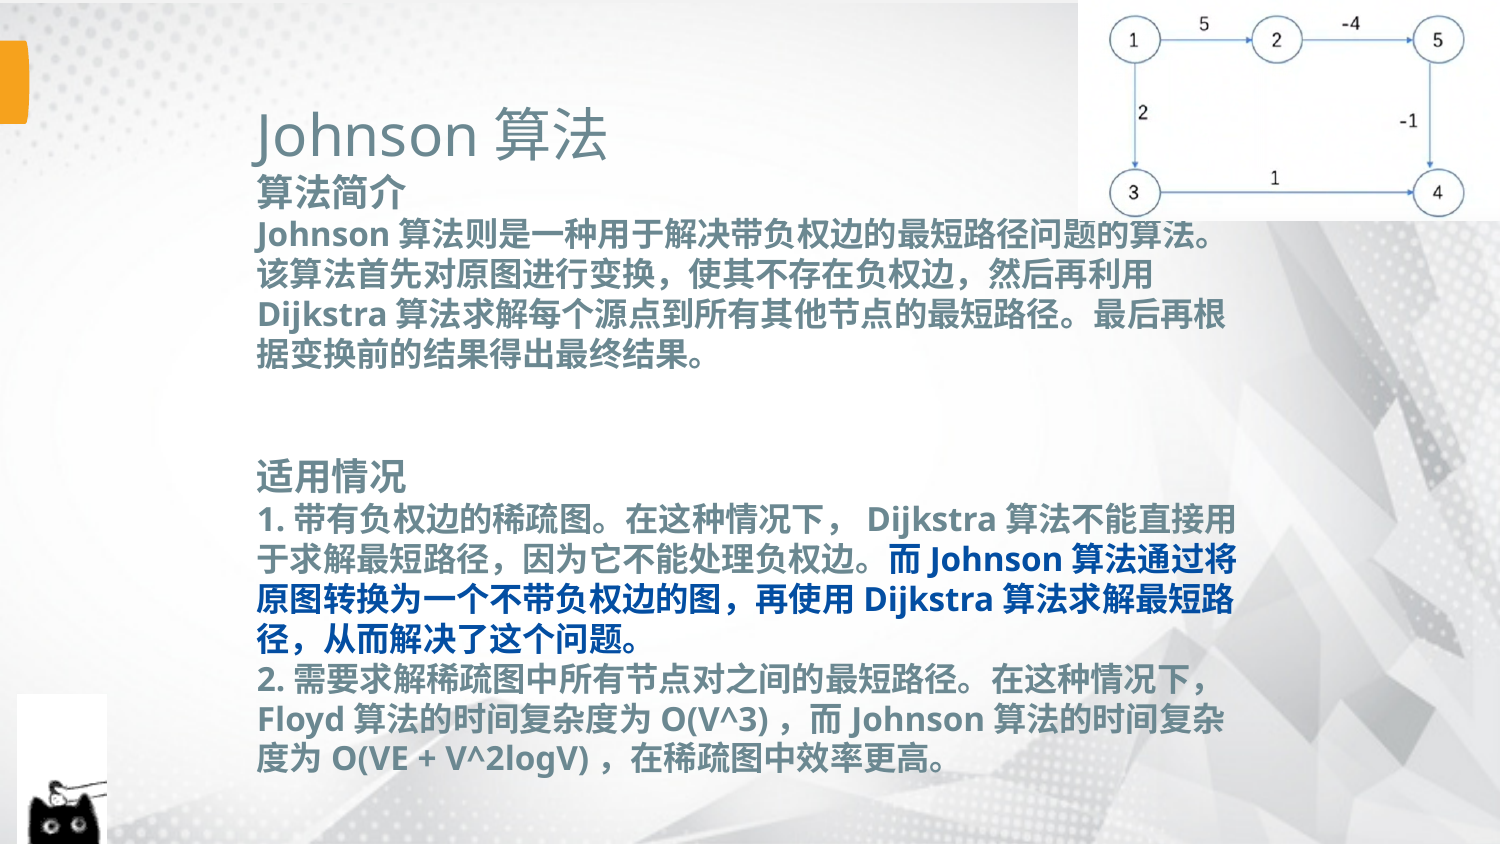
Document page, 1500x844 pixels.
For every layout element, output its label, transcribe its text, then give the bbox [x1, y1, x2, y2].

picture [0, 0, 1500, 844]
text_box Johnson算法 算法简介 Johnson算法则是一种用于解决带负权边的最短路径问题的算法。该算法首先对原图进行变换，使其不存在负权边，然后再利用Dijkstra算法求解每个源点到所有其他节点的最短路径。最后再根据变换前的结果得出最终结果。 适用情况 1.带有负权边的稀疏图。在这种情况下，Dijkstra算法不能直接用于求解最短路径，因为它不能处理负权边。而Johnson算法通过将原图转换为一个不带负权边的图，再使用Dijkstra算法求解最短路径，从而解决了这个问题。 2.需要求解稀疏图中所有节点对之间的最短路径。在这种情况下，Floyd算法的时间复杂度为O(V^3)，而Johnson算法的时间复杂度为O(VE + V^2logV)，在稀疏图中效率更高。 [242, 91, 1258, 785]
